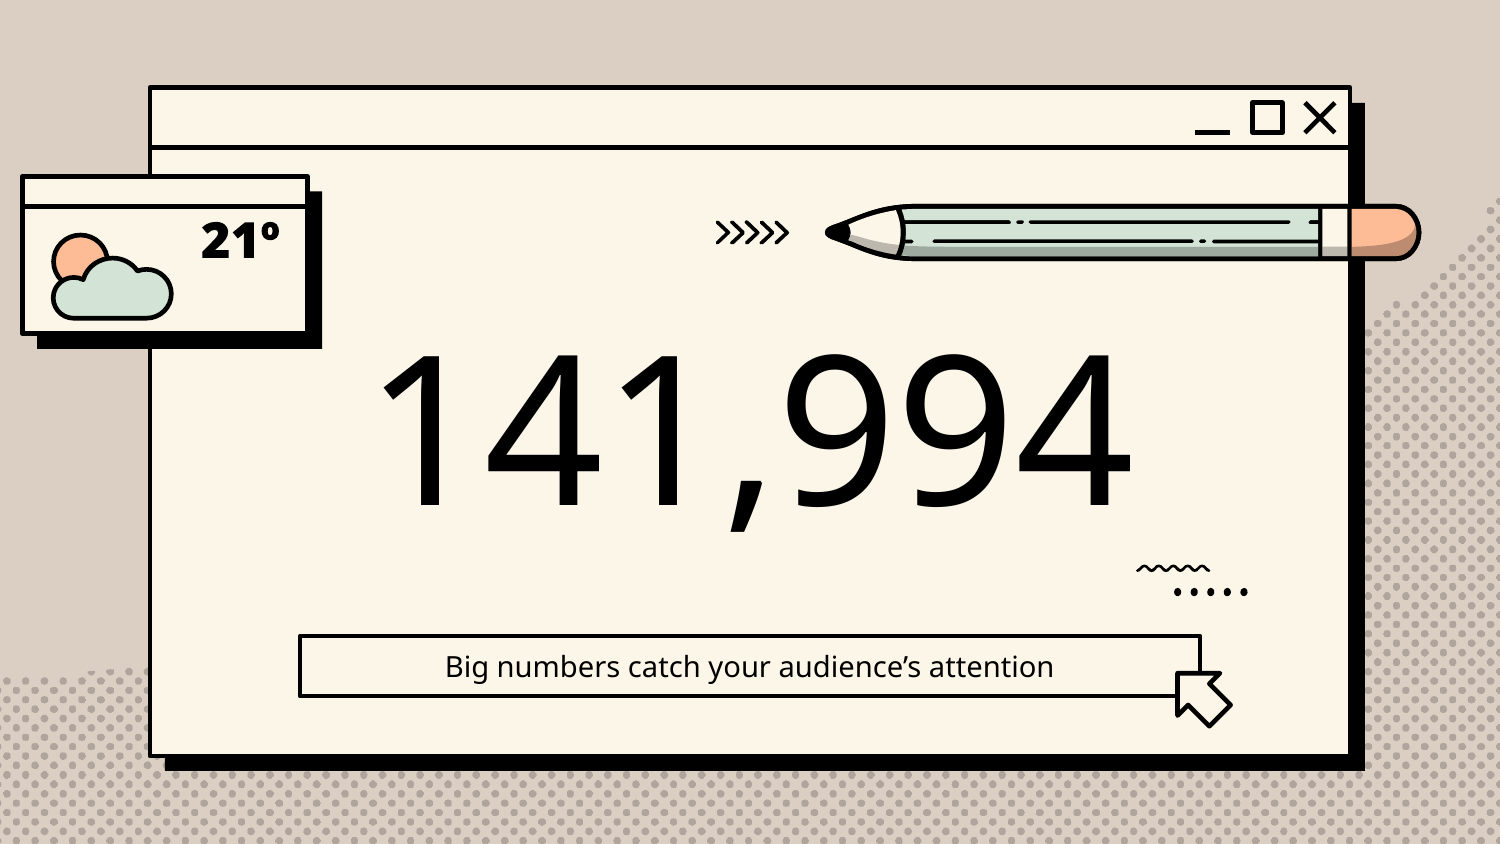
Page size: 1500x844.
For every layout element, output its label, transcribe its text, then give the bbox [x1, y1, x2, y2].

title 141,994 [225, 271, 1275, 572]
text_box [22, 175, 323, 349]
text_box [1207, 587, 1215, 597]
subtitle Big numbers catch your audience’s attention [298, 634, 1202, 698]
text_box [1223, 587, 1231, 597]
text_box [1174, 587, 1182, 597]
text_box [759, 220, 774, 245]
text_box [730, 220, 745, 245]
text_box [1136, 564, 1211, 573]
text_box [744, 220, 760, 245]
text_box [716, 220, 731, 245]
text_box [1240, 587, 1248, 597]
text_box [1190, 587, 1198, 597]
text_box [1177, 673, 1231, 727]
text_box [823, 203, 1425, 262]
text_box [774, 220, 790, 245]
